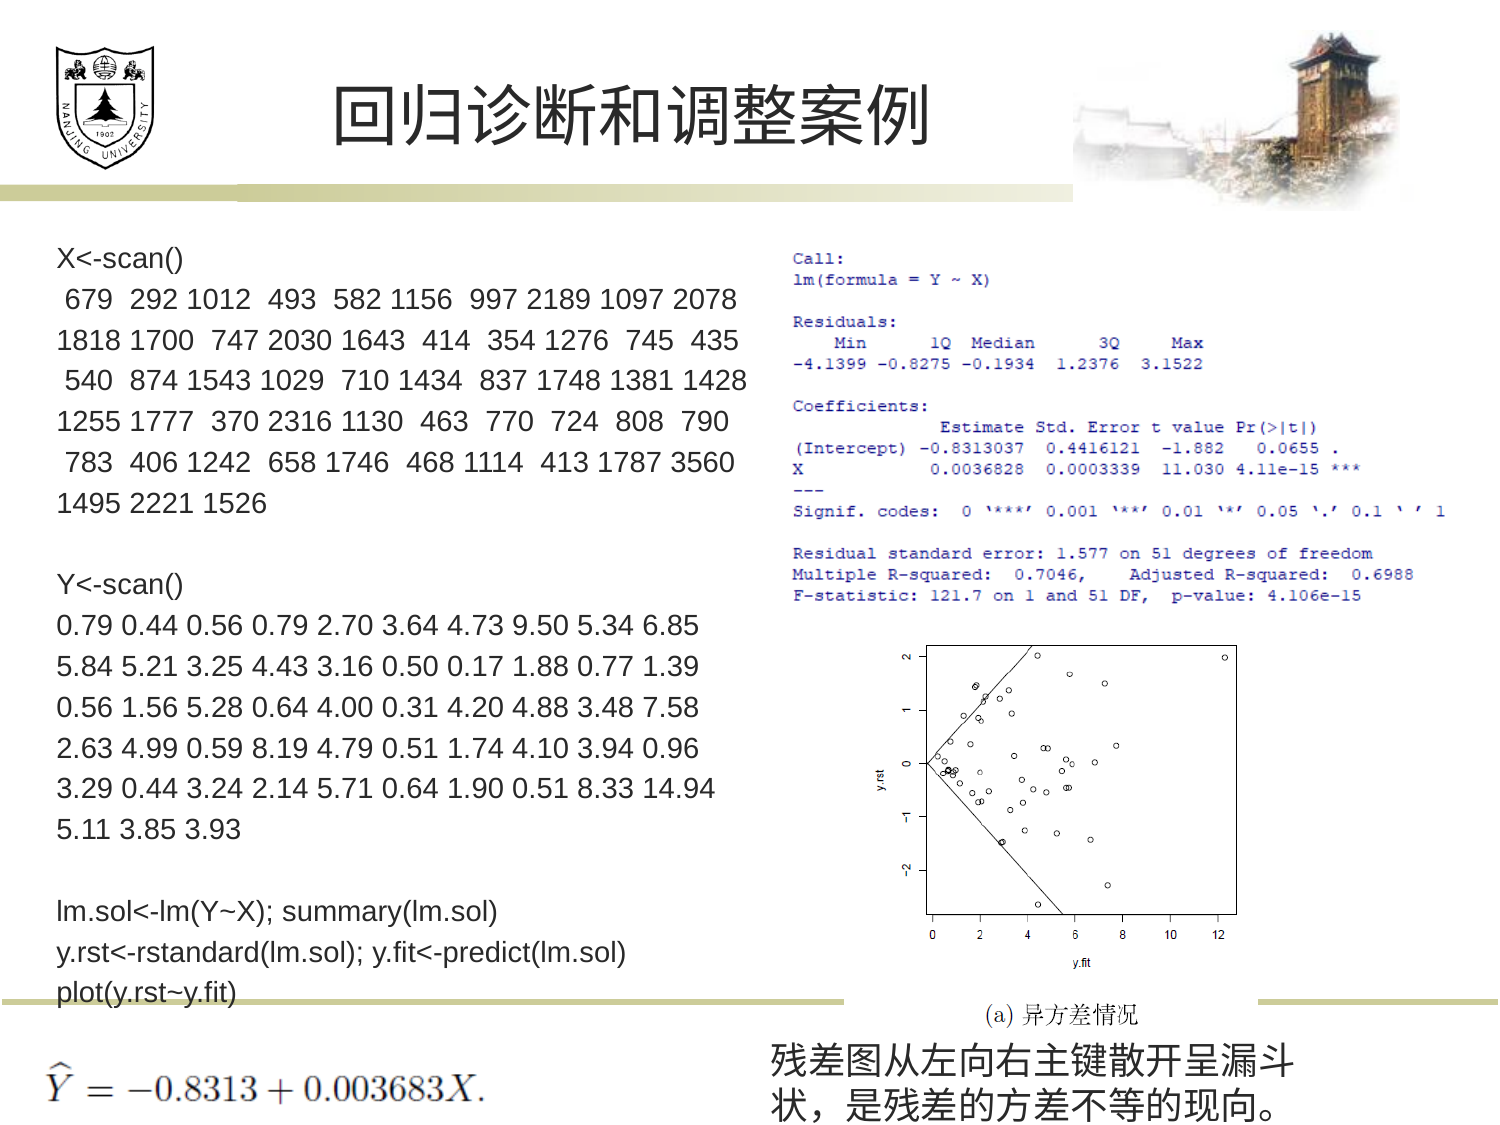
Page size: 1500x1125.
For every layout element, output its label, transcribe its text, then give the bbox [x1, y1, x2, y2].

picture [1073, 30, 1400, 211]
picture [785, 234, 1471, 611]
list X<-scan() 679 292 1012 493 582 1156 997 2189 1097 2078 1818 1700 747 2030 1643 414 354 1276 745 435 540 874 1543 1029 710 1434 837 1748 1381 1428 1255 1777 370 2316 1130 463 770 724 808 790 783 406 1242 658 1746 468 1114 413 1787 3560 1495 2221 1526 Y<-scan() 0.79 0.44 0.56 0.79 2.70 3.64 4.73 9.50 5.34 6.85 5.84 5.21 3.25 4.43 3.16 0.50 0.17 1.88 0.77 1.39 0.56 1.56 5.28 0.64 4.00 0.31 4.20 4.88 3.48 7.58 2.63 4.99 0.59 8.19 4.79 0.51 1.74 4.10 3.94 0.96 3.29 0.44 3.24 2.14 5.71 0.64 1.90 0.51 8.33 14.94 5.11 3.85 3.93 lm.sol<-lm(Y~X); summary(lm.sol) y.rst<-rstandard(lm.sol); y.fit<-predict(lm.sol) plot(y.rst~y.fit) [41, 231, 1471, 964]
picture [0, 1036, 519, 1125]
text_box 残差图从左向右主键散开呈漏斗状，是残差的方差不等的现向。 [755, 1029, 1376, 1125]
picture [50, 42, 160, 173]
picture [2, 622, 1498, 1030]
title 回归诊断和调整案例 [171, 66, 1093, 161]
